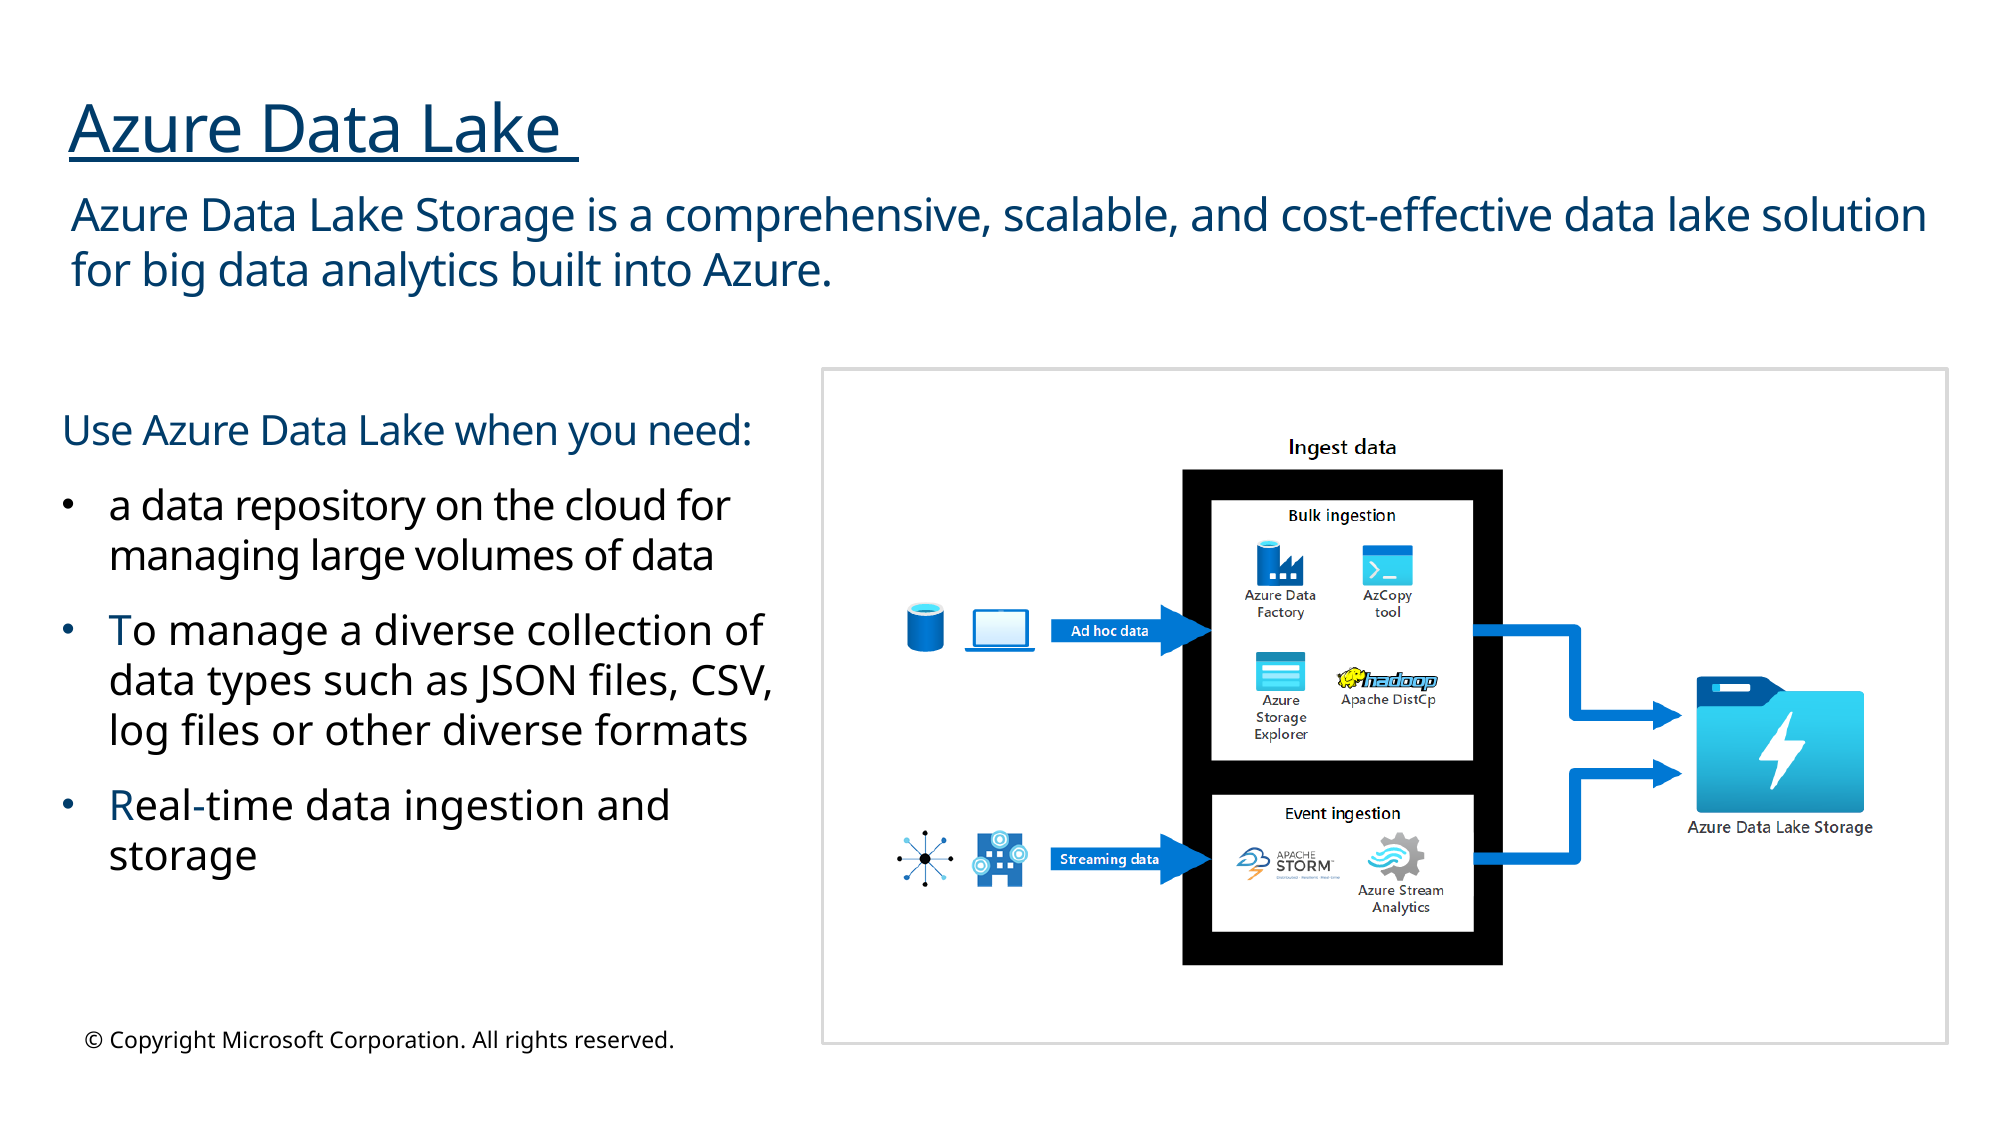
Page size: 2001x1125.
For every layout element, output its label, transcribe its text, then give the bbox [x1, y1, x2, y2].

picture [860, 396, 1910, 1017]
list Use Azure Data Lake when you need: a data repository on the cloud for managing large volumes of data To manage a diverse collection of data types such as JSON files, CSV, log files or other diverse formats Real-time data ingestion and storage [61, 396, 822, 856]
text_box [822, 368, 1948, 1045]
list Azure Data Lake Storage is a comprehensive, scalable, and cost-effective data lake solution for big data analytics built into Azure. [70, 177, 1932, 249]
title Azure Data Lake [68, 72, 1930, 178]
